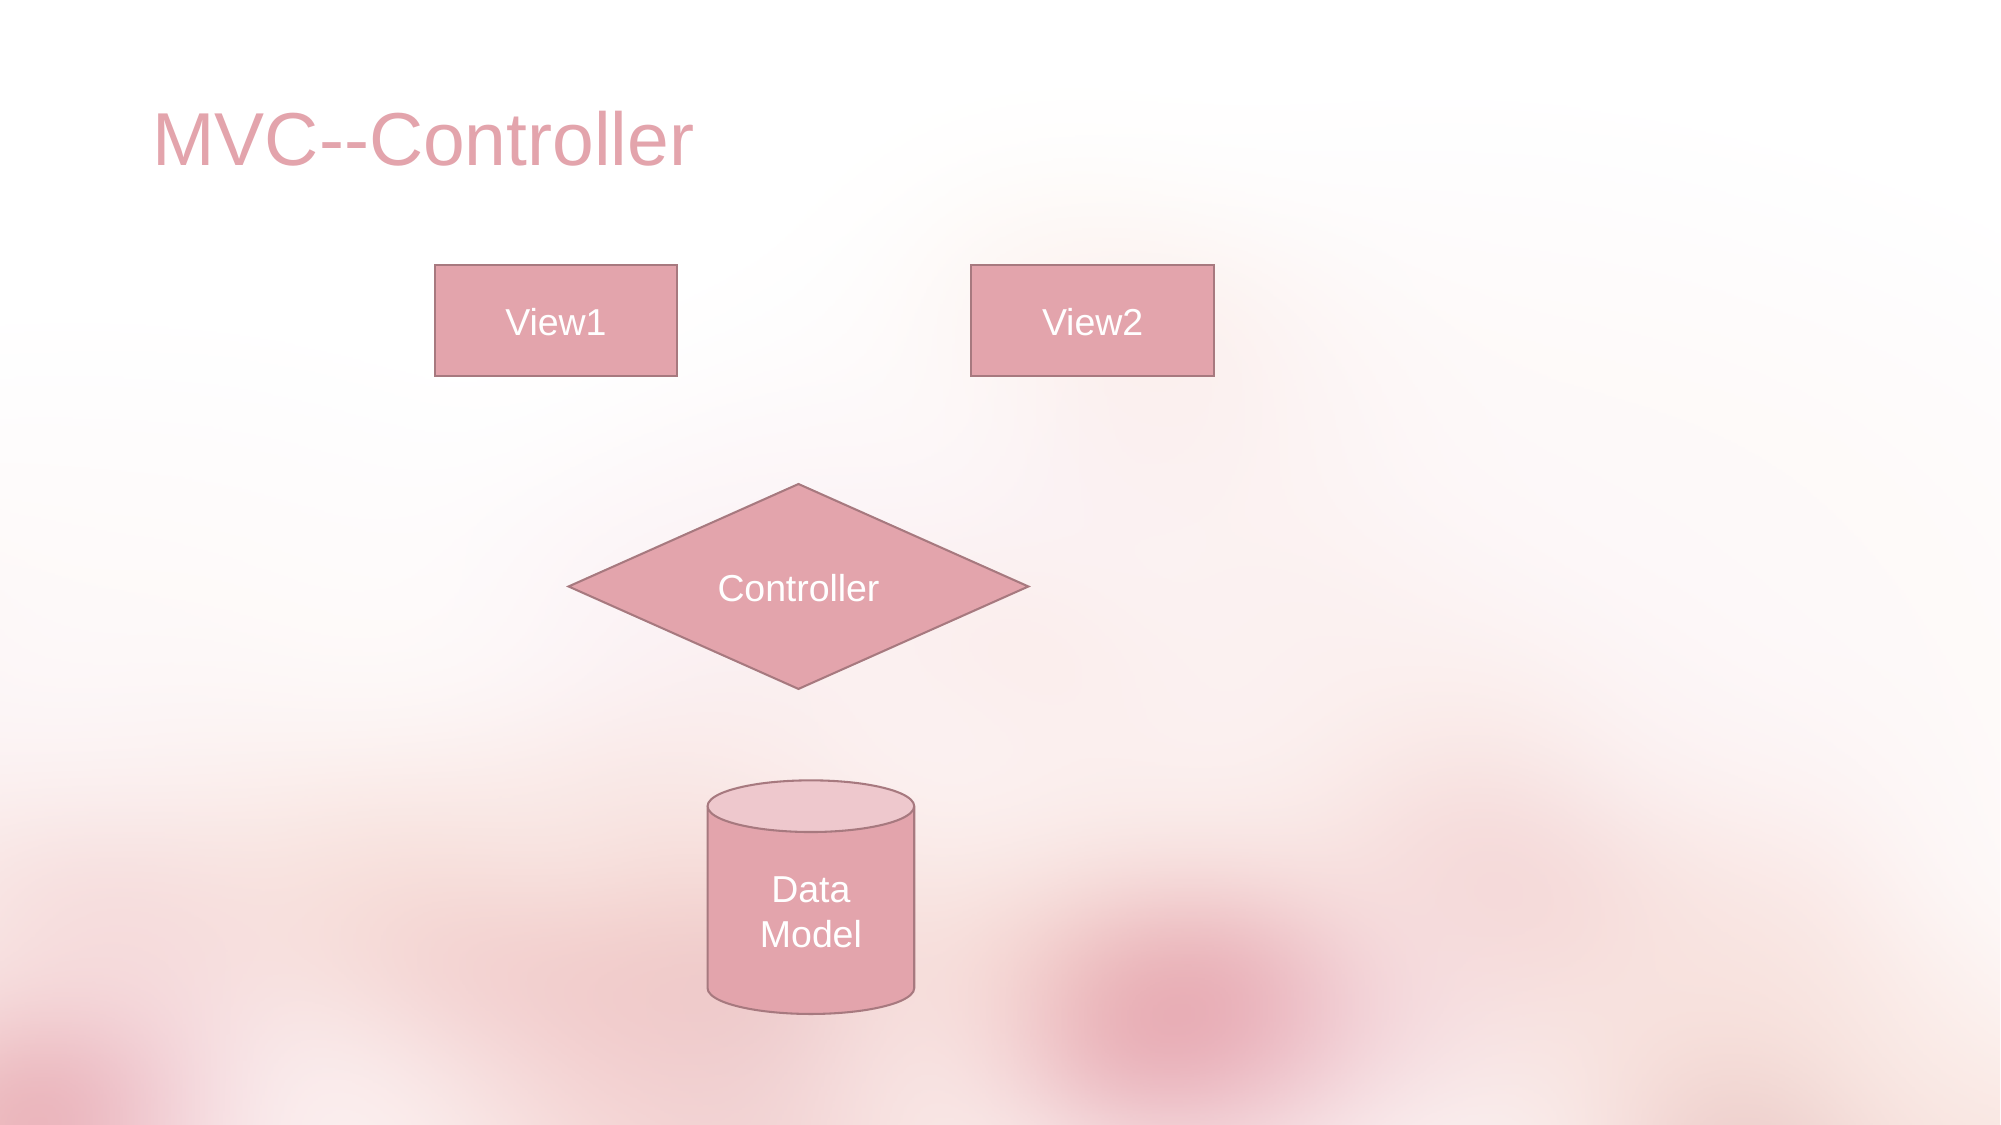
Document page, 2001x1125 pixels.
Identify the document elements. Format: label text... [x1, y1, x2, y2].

title MVC--Controller [137, 59, 1863, 223]
text_box Controller [566, 482, 1031, 691]
text_box View1 [434, 264, 678, 377]
picture [0, 0, 2001, 1125]
text_box View2 [970, 264, 1215, 377]
text_box Data Model [706, 779, 916, 1016]
